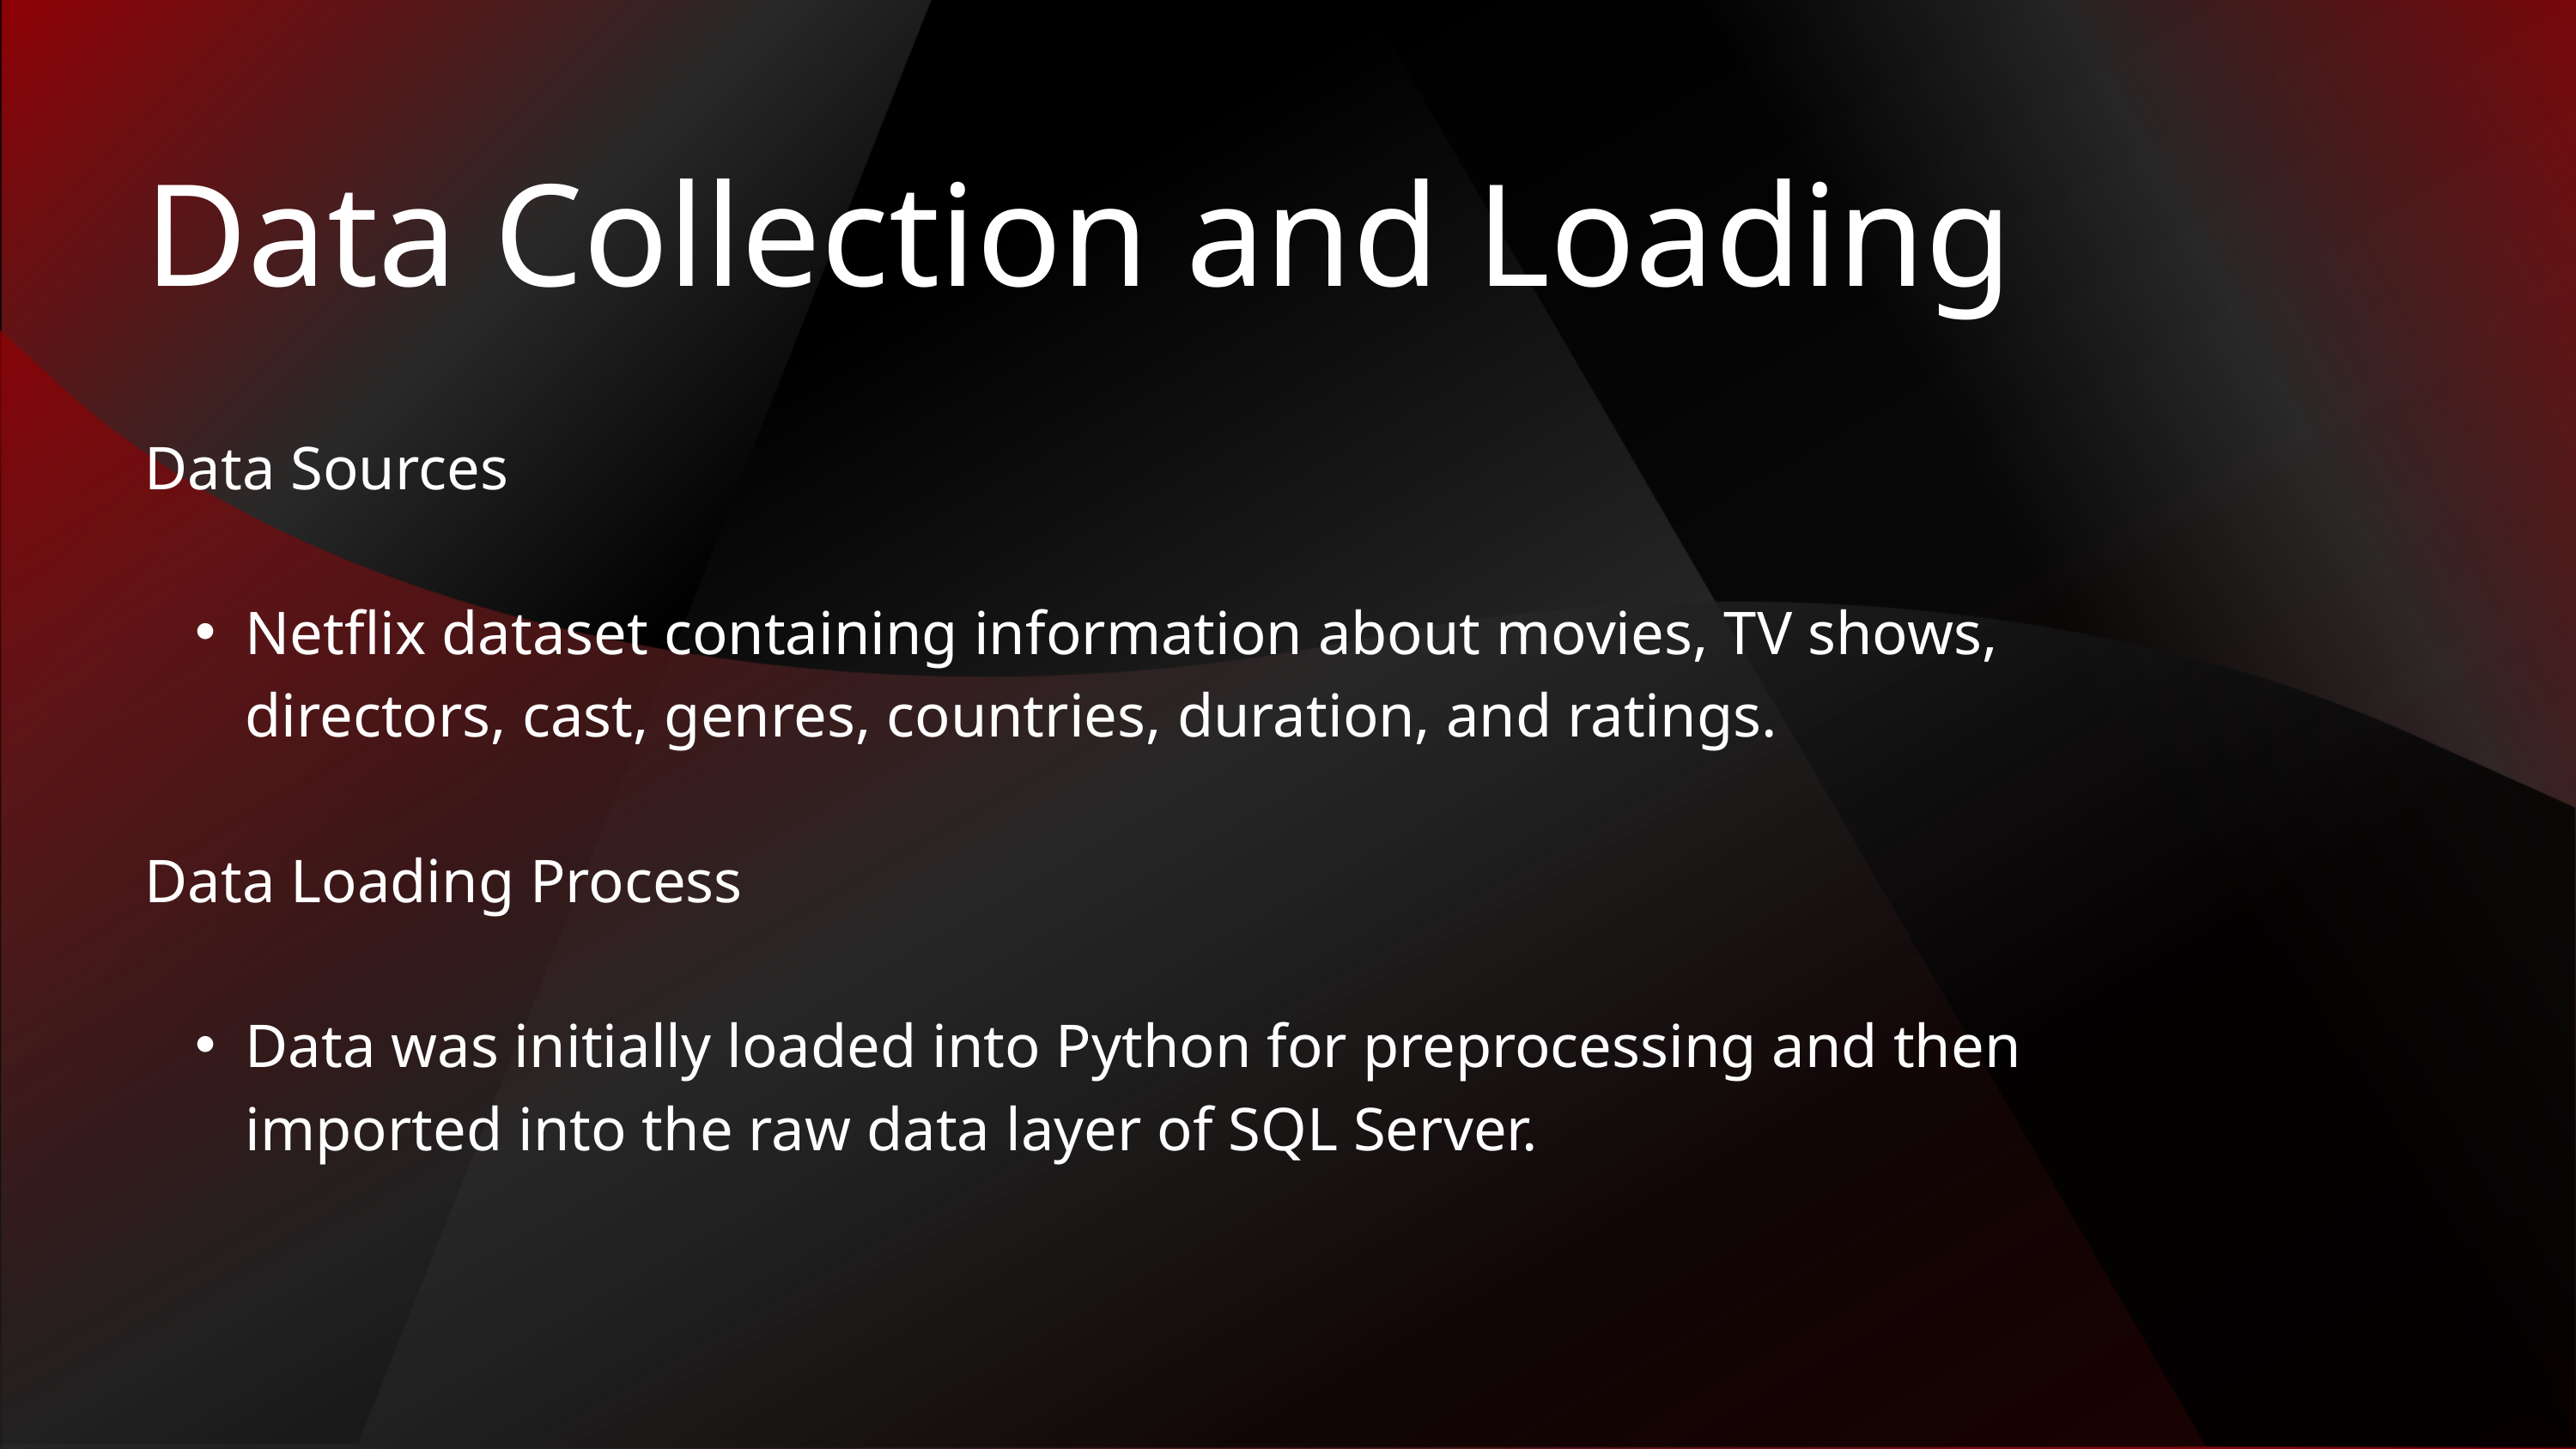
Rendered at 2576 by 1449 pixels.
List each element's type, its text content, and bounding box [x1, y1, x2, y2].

text_box Data Collection and Loading [144, 144, 2244, 315]
text_box Data Sources Netflix dataset containing information about movies, TV shows, directors, cast, genres, countries, duration, and ratings. Data Loading Process Data was initially loaded into Python for preprocessing and then imported into the raw data layer of SQL Server. [144, 418, 2227, 1245]
text_box [0, 0, 2576, 1449]
